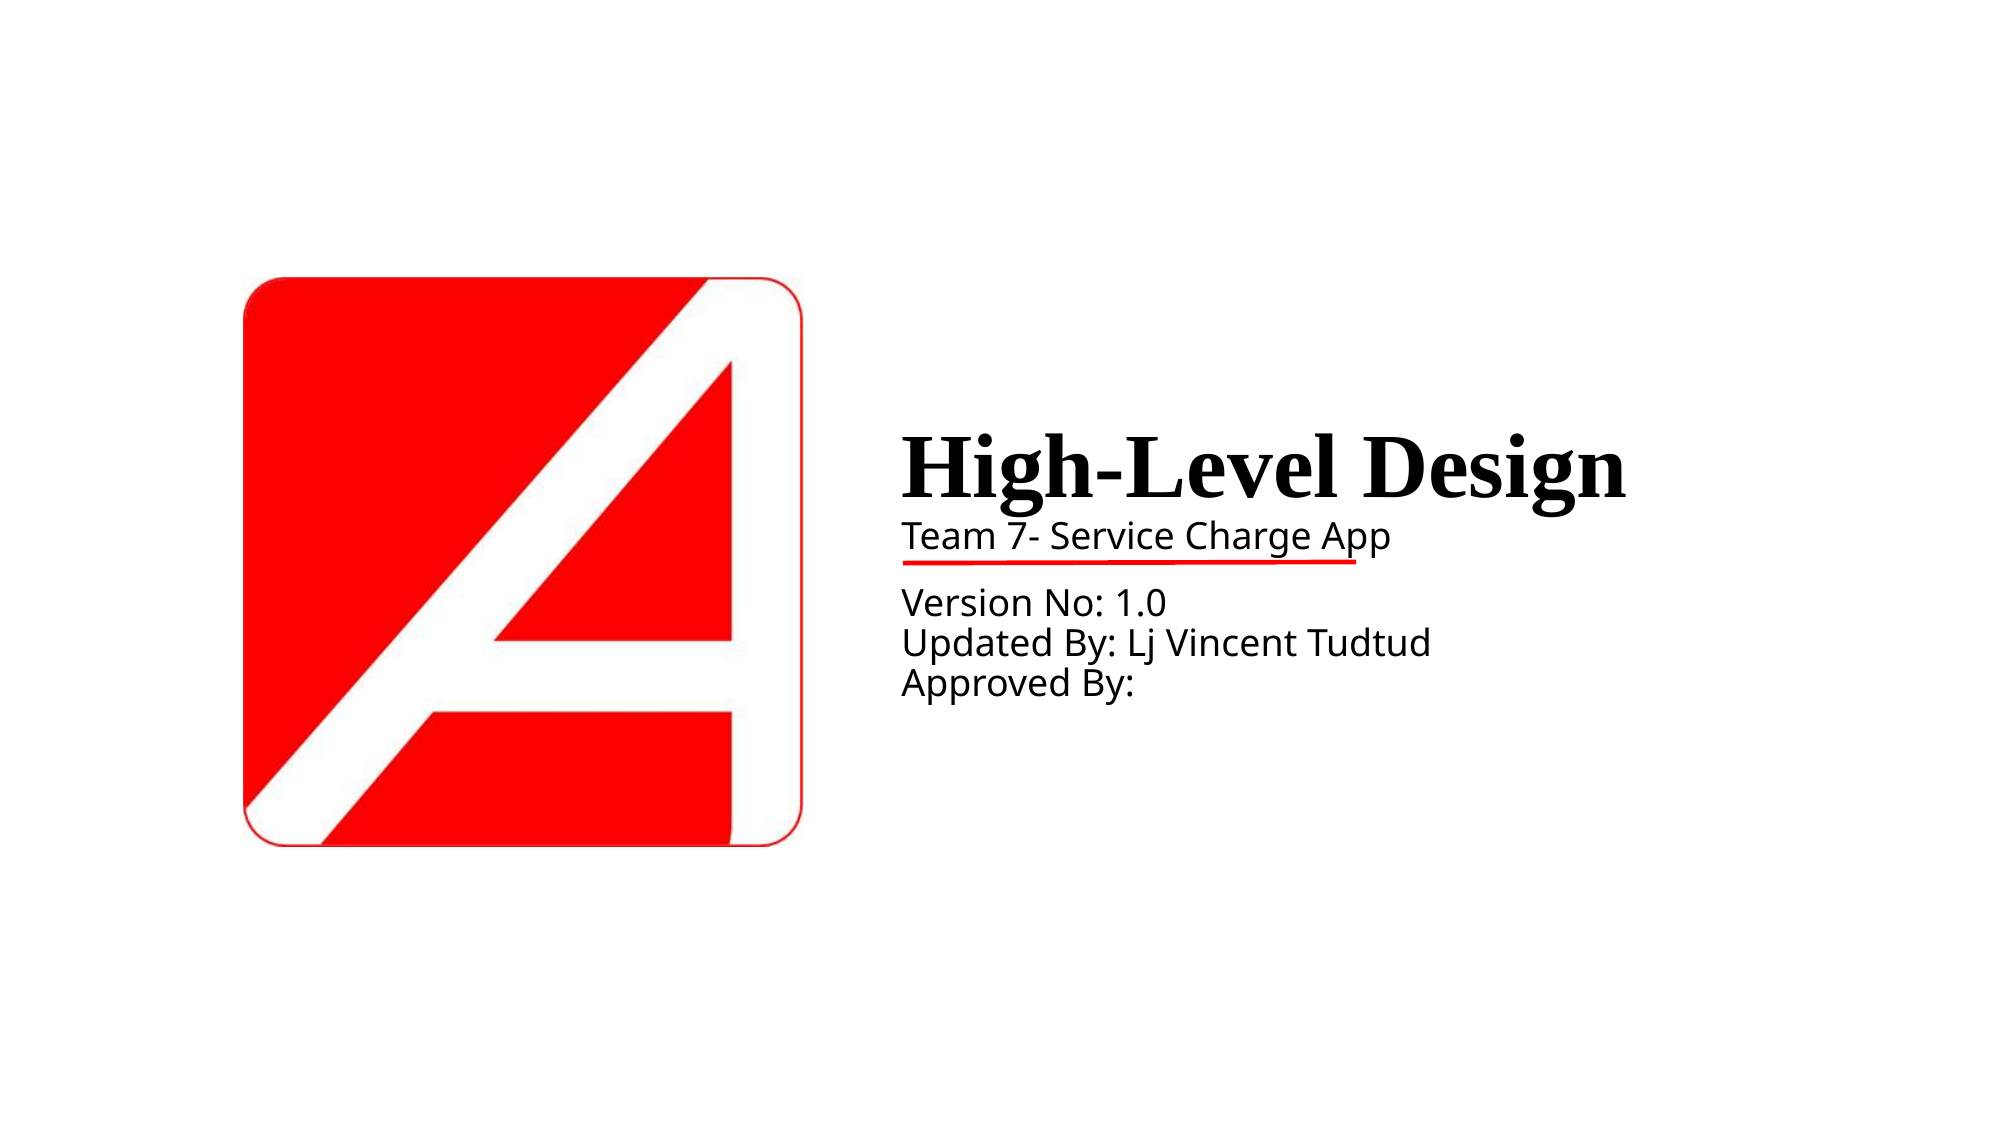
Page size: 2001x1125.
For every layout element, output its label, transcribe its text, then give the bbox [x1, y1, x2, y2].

title High-Level Design Team 7- Service Charge App [886, 413, 1797, 566]
picture [243, 277, 804, 847]
text_box Version No: 1.0 Updated By: Lj Vincent Tudtud Approved By: [886, 600, 1797, 713]
